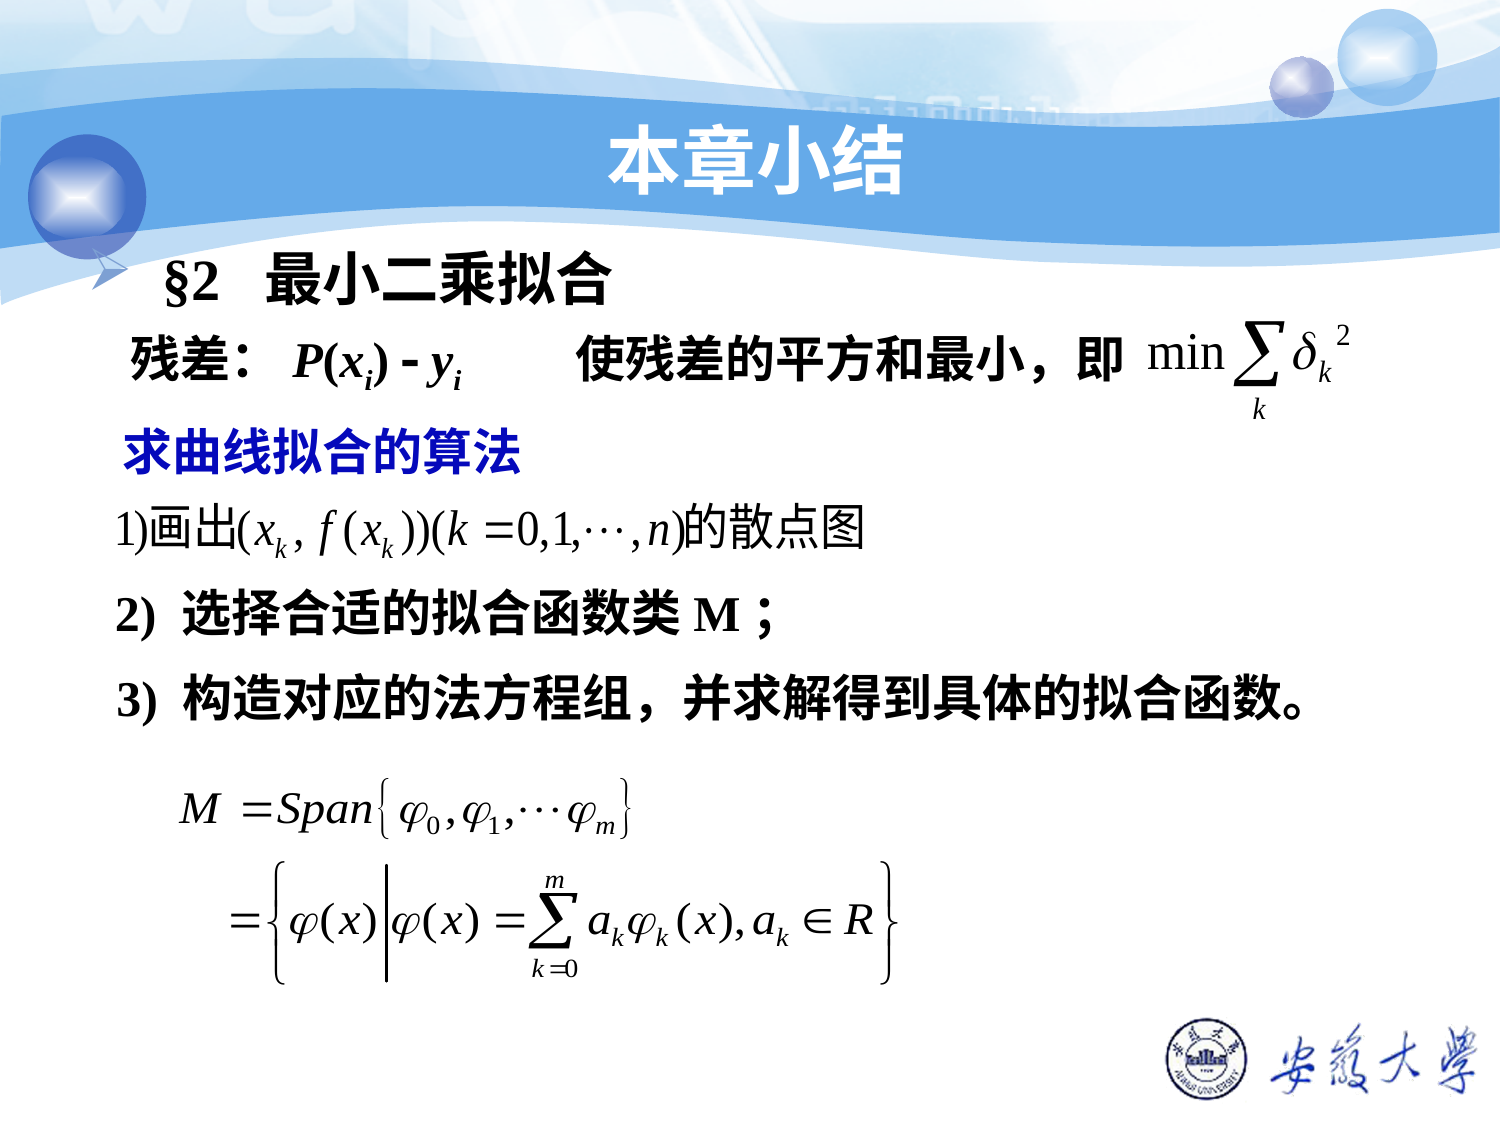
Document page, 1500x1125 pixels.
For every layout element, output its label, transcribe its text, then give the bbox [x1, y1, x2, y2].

text_box 使残差的平方和最小，即 [561, 319, 1134, 395]
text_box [111, 495, 871, 571]
text_box 求曲线拟合的算法 [108, 413, 803, 488]
text_box §2 最小二乘拟合 [72, 234, 892, 336]
picture [1151, 985, 1500, 1125]
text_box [170, 775, 910, 995]
picture [0, 0, 1500, 112]
text_box 2) 选择合适的拟合函数类M； [100, 573, 1009, 649]
text_box 3) 构造对应的法方程组，并求解得到具体的拟合函数。 [101, 658, 1384, 734]
picture [1139, 311, 1365, 433]
text_box 残差：P(xi)  yi [115, 320, 484, 404]
text_box 本章小结 [149, 112, 1363, 205]
